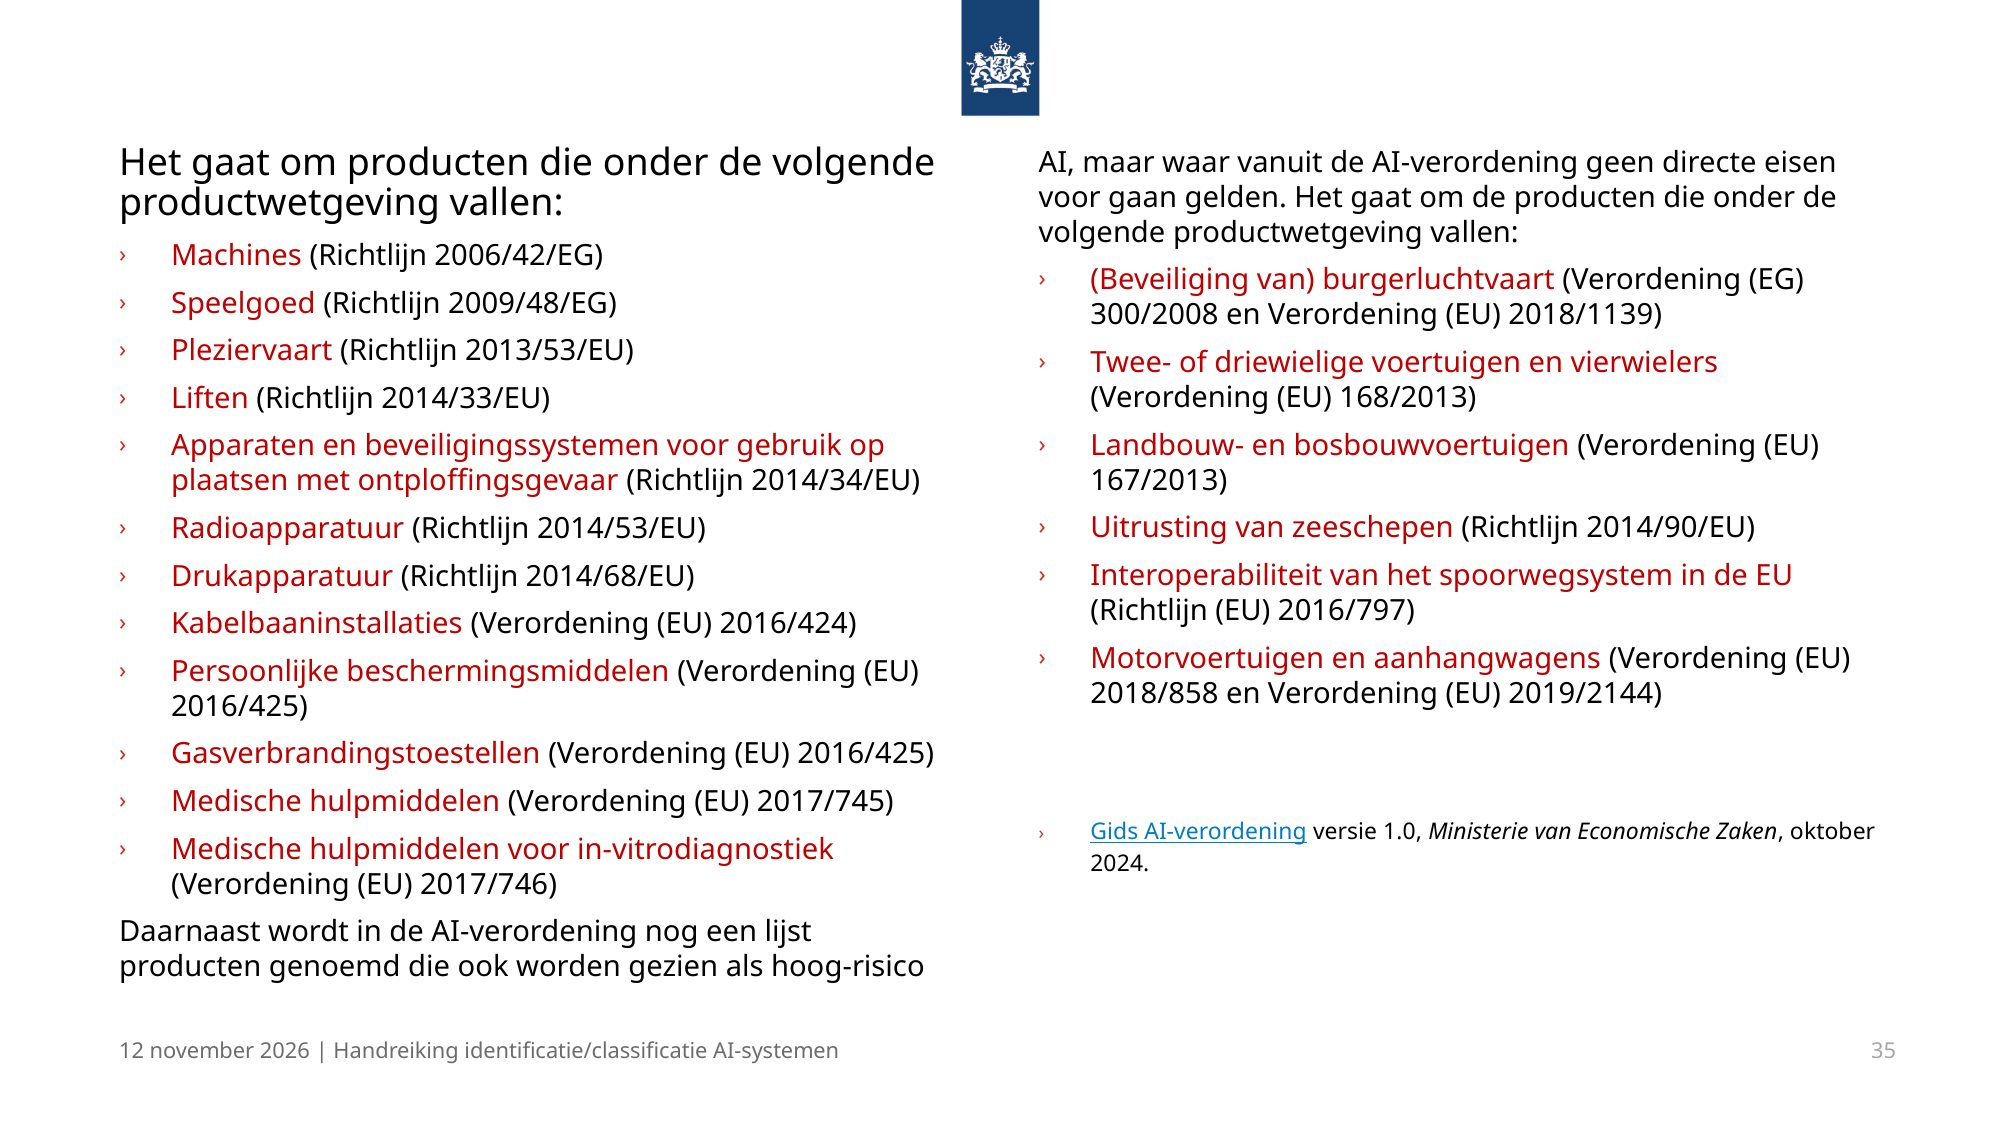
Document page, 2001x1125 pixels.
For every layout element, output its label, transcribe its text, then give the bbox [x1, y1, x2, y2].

footer 13 december 2024 | Handreiking identificatie/classificatie AI-systemen [104, 1020, 925, 1074]
list Het gaat om producten die onder de volgende productwetgeving vallen: Machines (Richtlijn 2006/42/EG) Speelgoed (Richtlijn 2009/48/EG) Pleziervaart (Richtlijn 2013/53/EU) Liften (Richtlijn 2014/33/EU) Apparaten en beveiligingssystemen voor gebruik op plaatsen met ontploffingsgevaar (Richtlijn 2014/34/EU) Radioapparatuur (Richtlijn 2014/53/EU) Drukapparatuur (Richtlijn 2014/68/EU) Kabelbaaninstallaties (Verordening (EU) 2016/424) Persoonlijke beschermingsmiddelen (Verordening (EU) 2016/425) Gasverbrandingstoestellen (Verordening (EU) 2016/425) Medische hulpmiddelen (Verordening (EU) 2017/745) Medische hulpmiddelen voor in-vitrodiagnostiek (Verordening (EU) 2017/746) Daarnaast wordt in de AI-verordening nog een lijst producten genoemd die ook worden gezien als hoog-risico AI, maar waar vanuit de AI-verordening geen directe eisen voor gaan gelden. Het gaat om de producten die onder de volgende productwetgeving vallen: (Beveiliging van) burgerluchtvaart (Verordening (EG) 300/2008 en Verordening (EU) 2018/1139) Twee- of driewielige voertuigen en vierwielers (Verordening (EU) 168/2013) Landbouw- en bosbouwvoertuigen (Verordening (EU) 167/2013) Uitrusting van zeeschepen (Richtlijn 2014/90/EU) Interoperabiliteit van het spoorwegsystem in de EU (Richtlijn (EU) 2016/797) Motorvoertuigen en aanhangwagens (Verordening (EU) 2018/858 en Verordening (EU) 2019/2144) Gids AI-verordening versie 1.0, Ministerie van Economische Zaken, oktober 2024. [104, 135, 1897, 1021]
slide_number 35 [1074, 1020, 1897, 1074]
picture [0, 0, 2000, 174]
